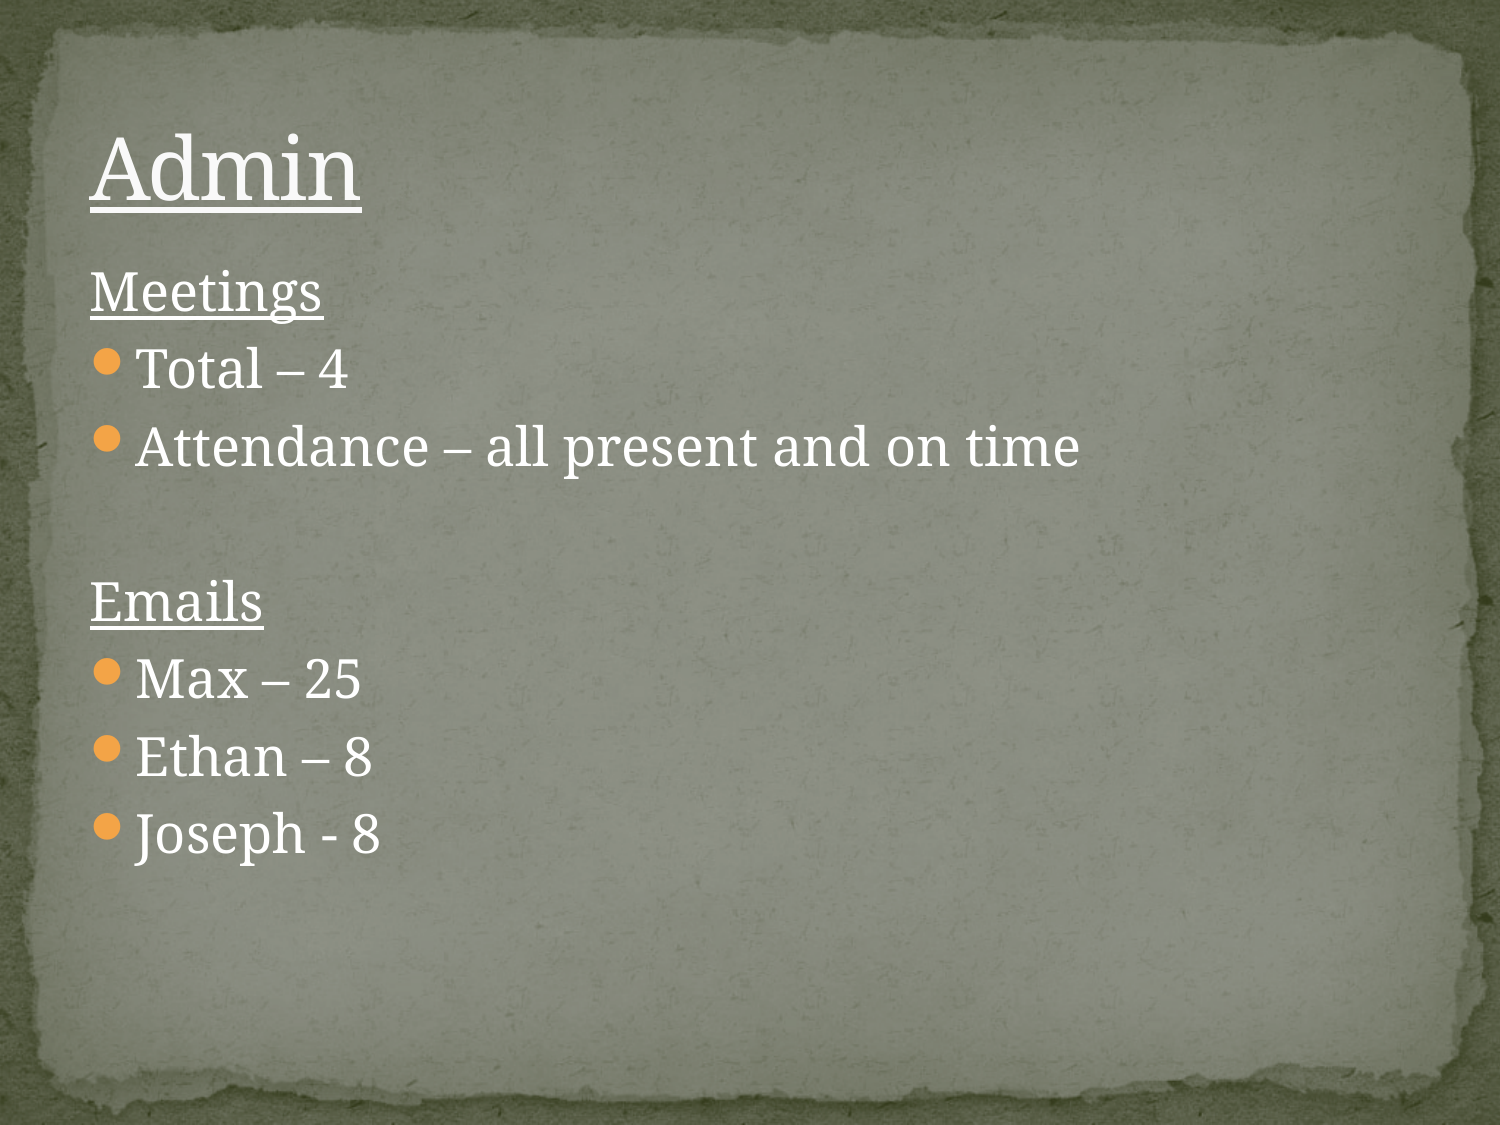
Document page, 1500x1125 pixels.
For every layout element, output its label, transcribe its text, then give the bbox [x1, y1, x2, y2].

title Admin [74, 24, 1425, 225]
list Meetings Total – 4 Attendance – all present and on time Emails Max – 25 Ethan – 8 Joseph - 8 [75, 249, 1425, 1000]
